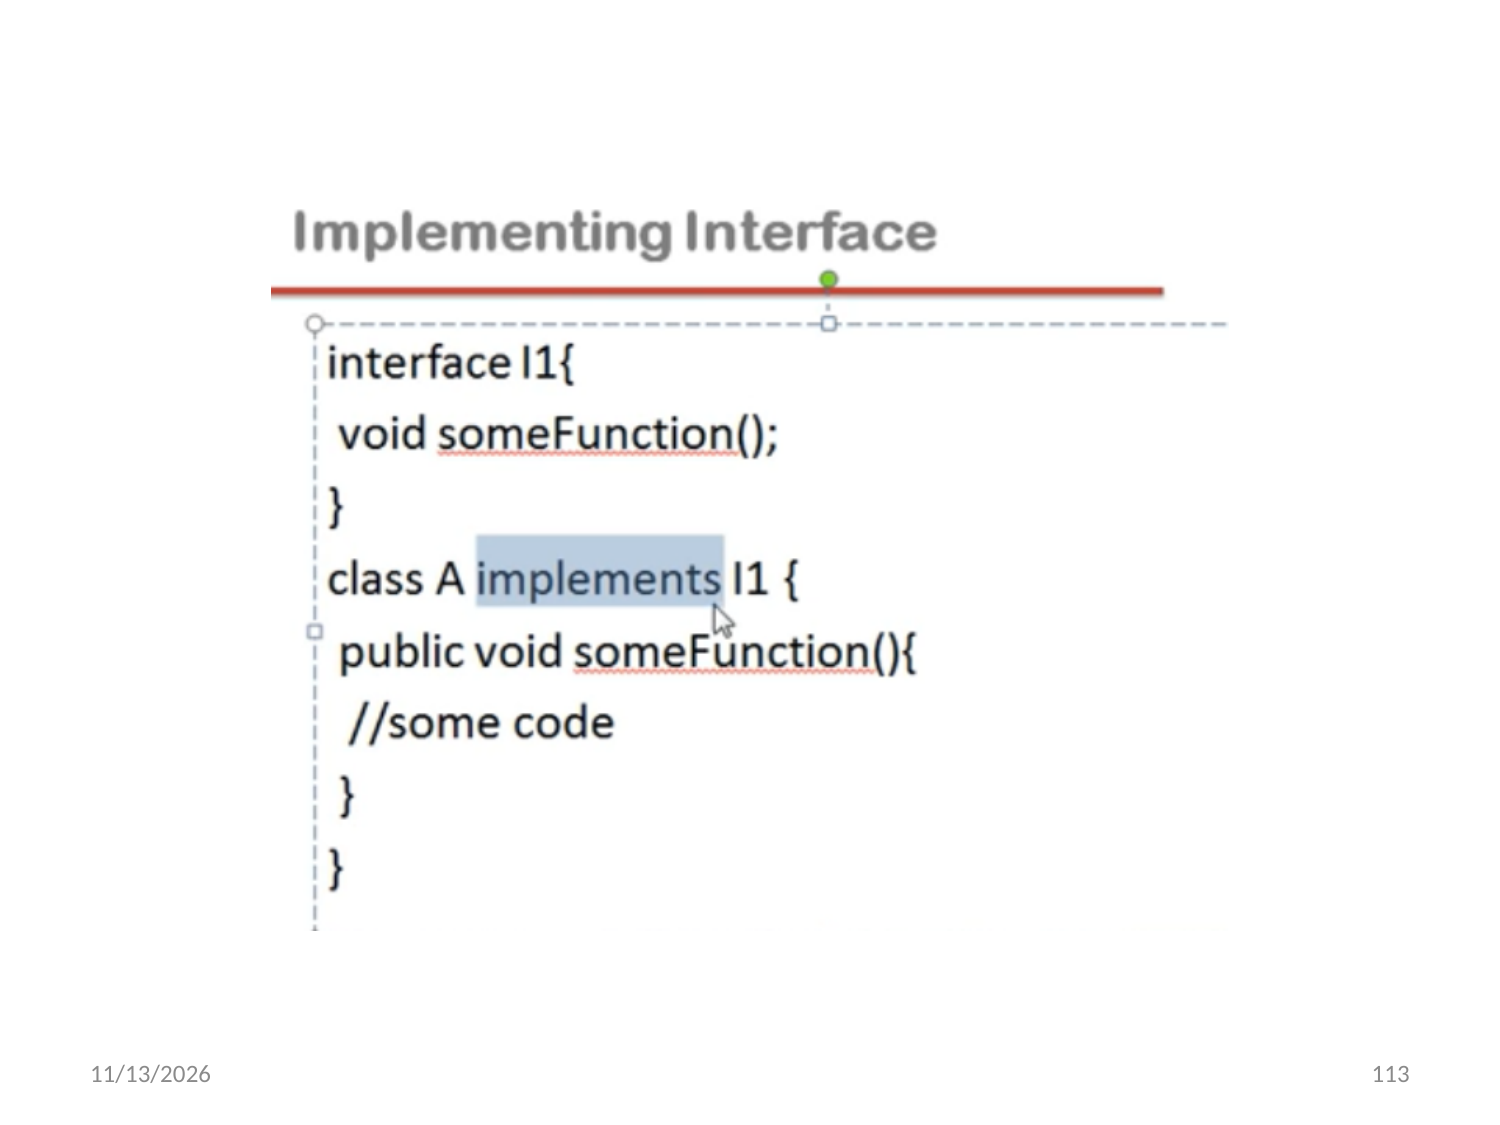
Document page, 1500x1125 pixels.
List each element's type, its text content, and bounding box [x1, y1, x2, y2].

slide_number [75, 1042, 425, 1103]
picture [270, 194, 1230, 931]
slide_number 113 [1074, 1042, 1425, 1103]
